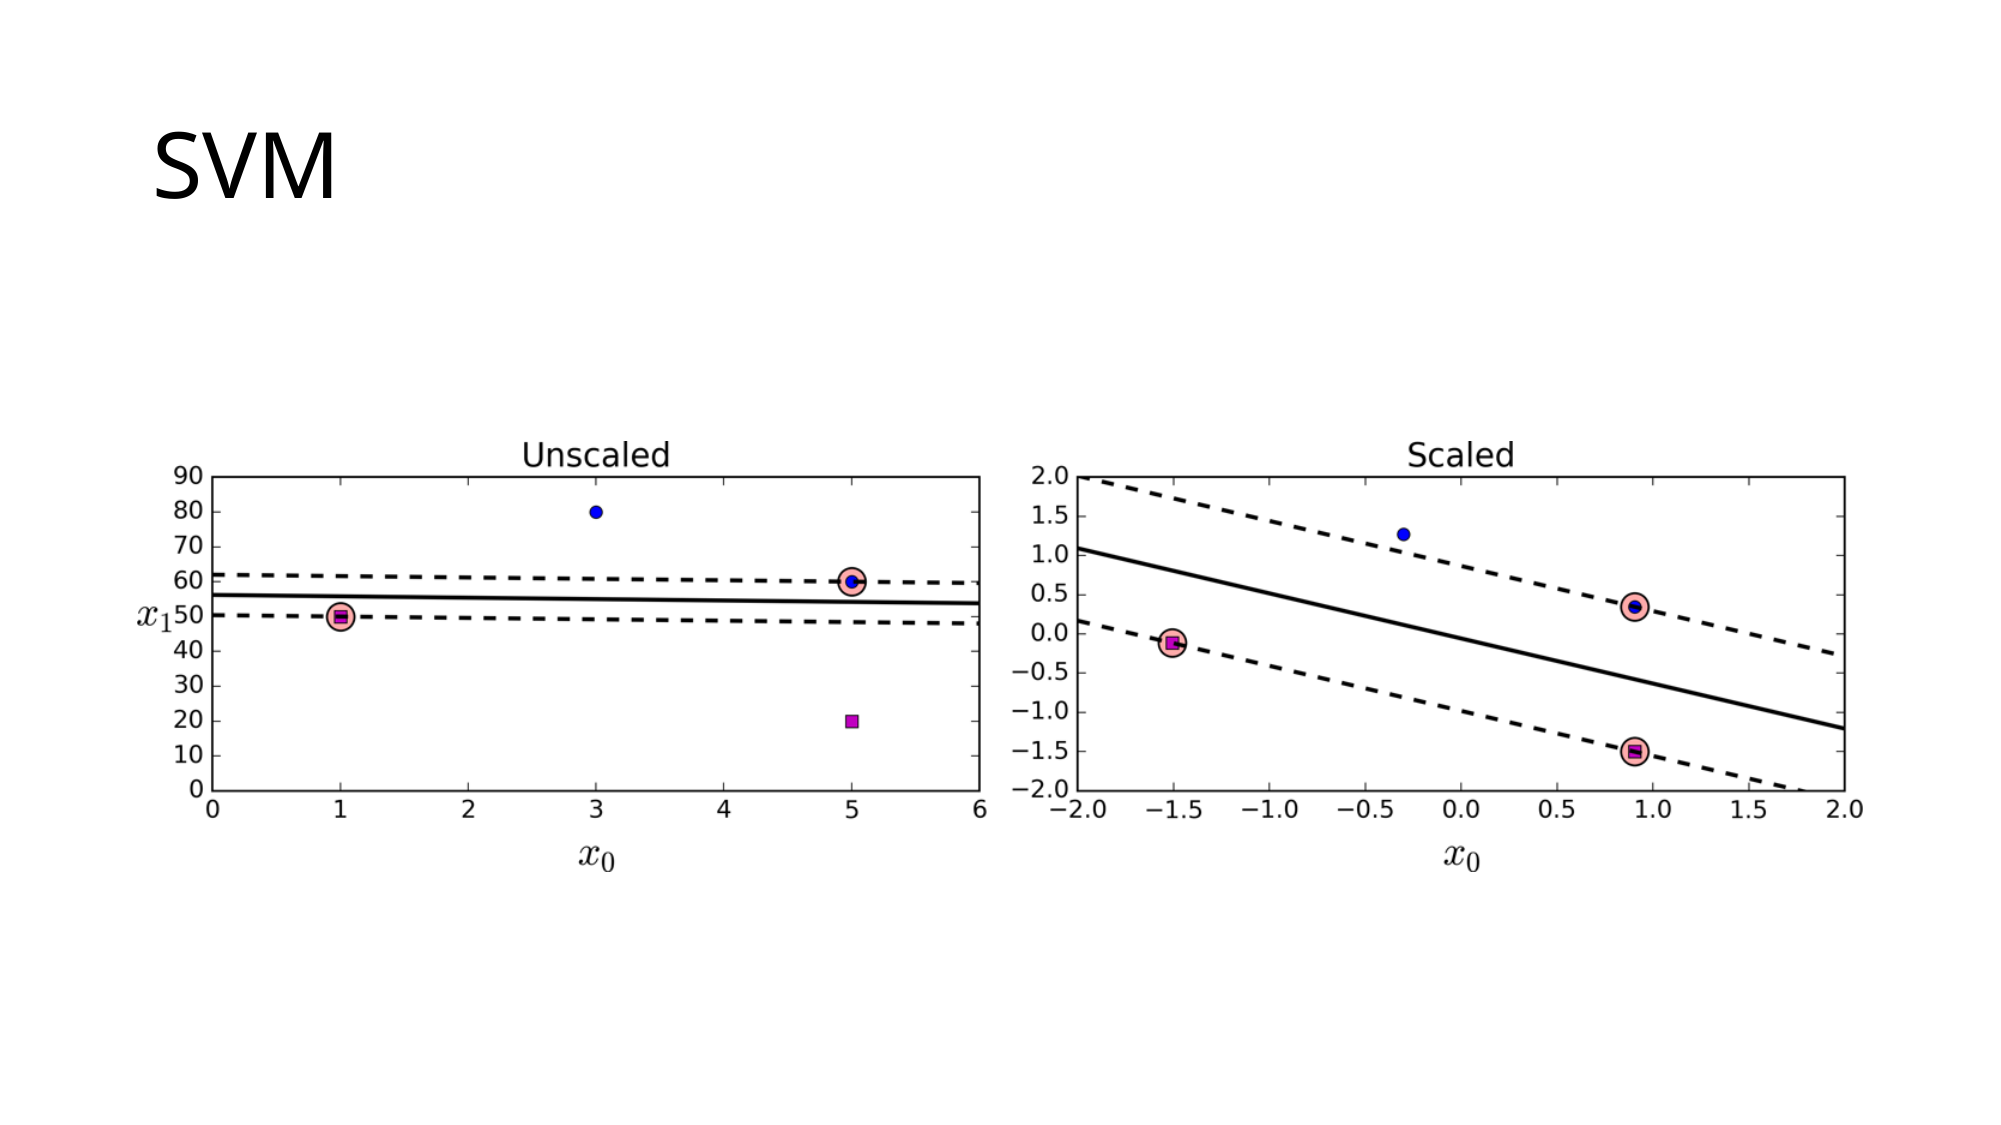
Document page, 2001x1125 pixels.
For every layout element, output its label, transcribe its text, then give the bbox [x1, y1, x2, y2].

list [137, 441, 1863, 872]
title SVM [137, 59, 1863, 278]
